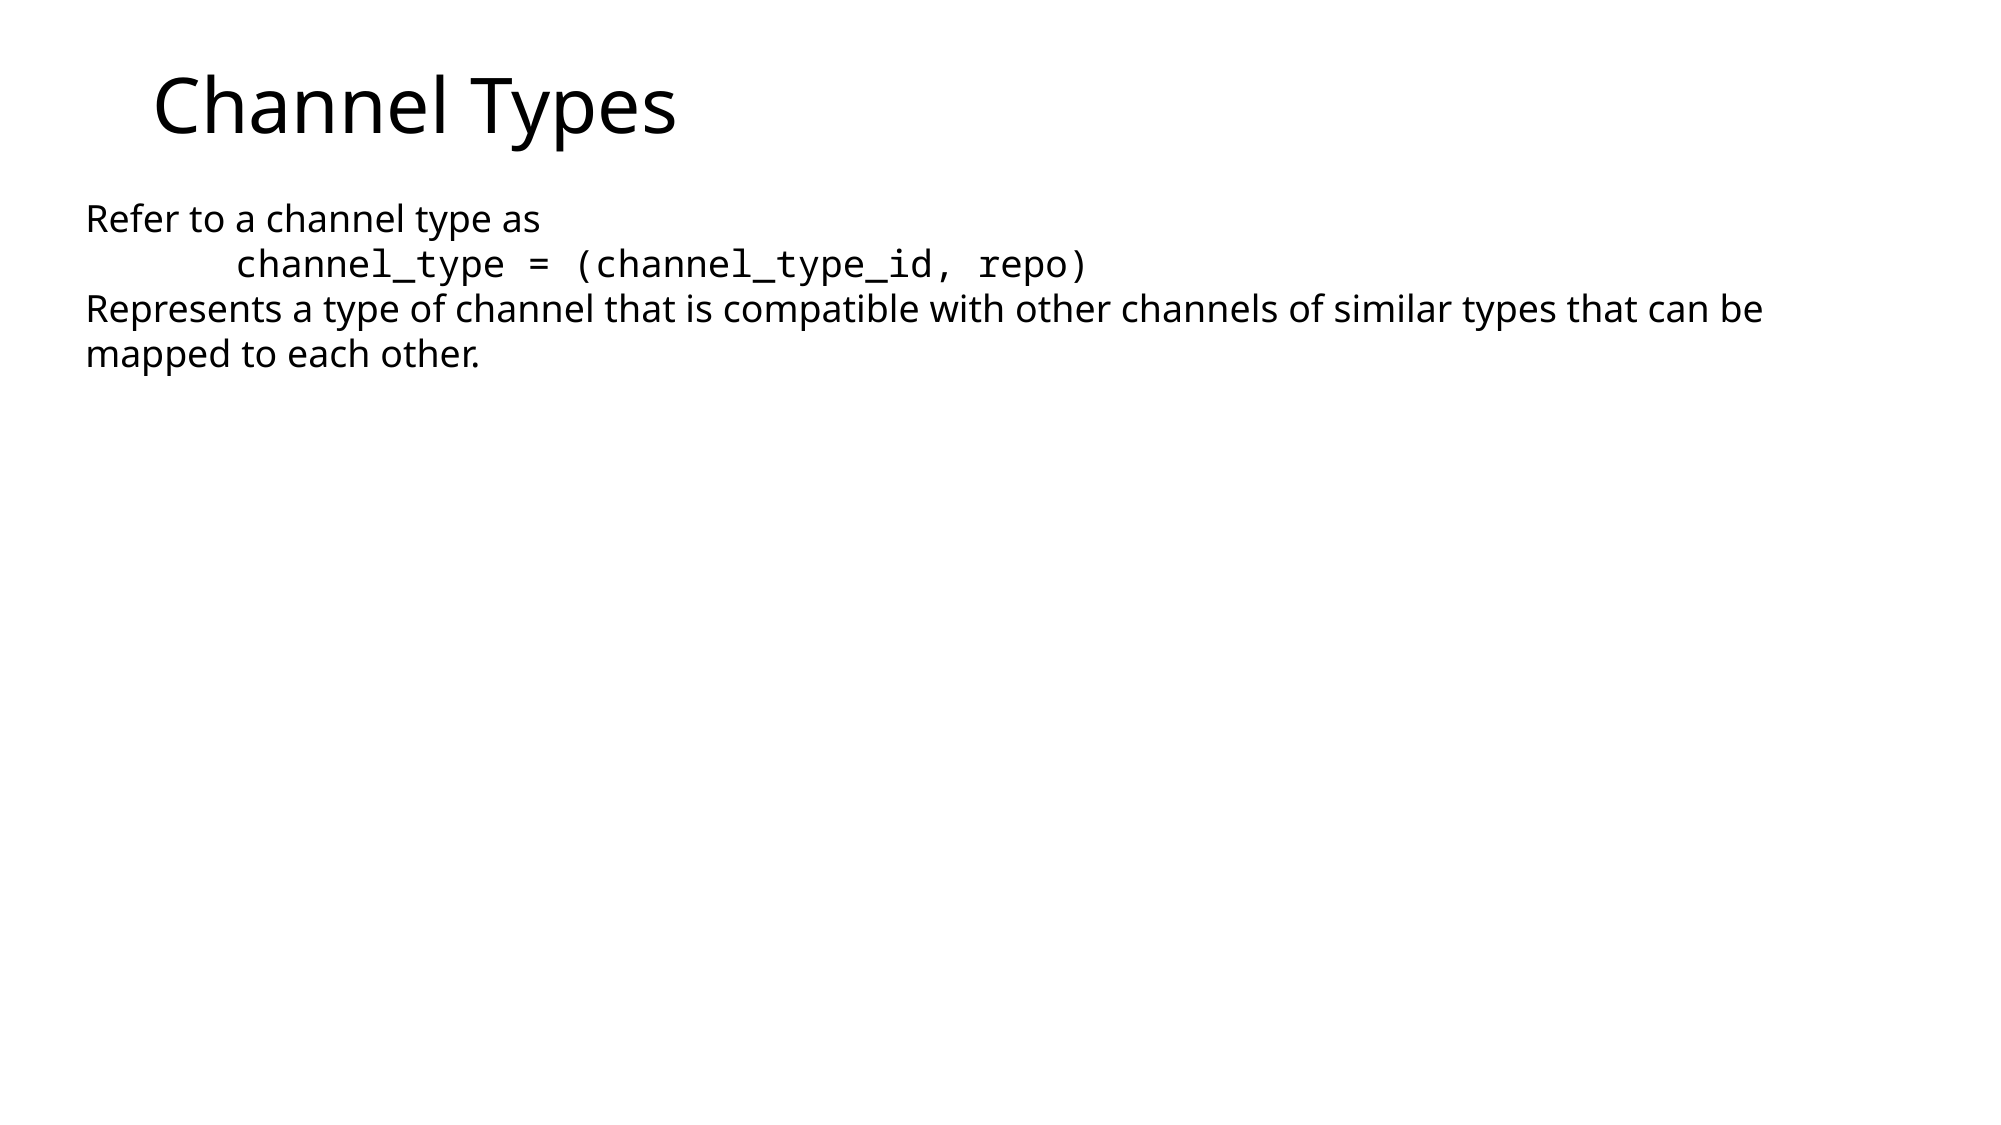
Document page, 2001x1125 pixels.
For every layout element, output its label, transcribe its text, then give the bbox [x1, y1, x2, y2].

text_box Refer to a channel type as channel_type = (channel_type_id, repo) Represents a type of channel that is compatible with other channels of similar types that can be mapped to each other. [70, 187, 1796, 473]
title Channel Types [137, 59, 1863, 159]
